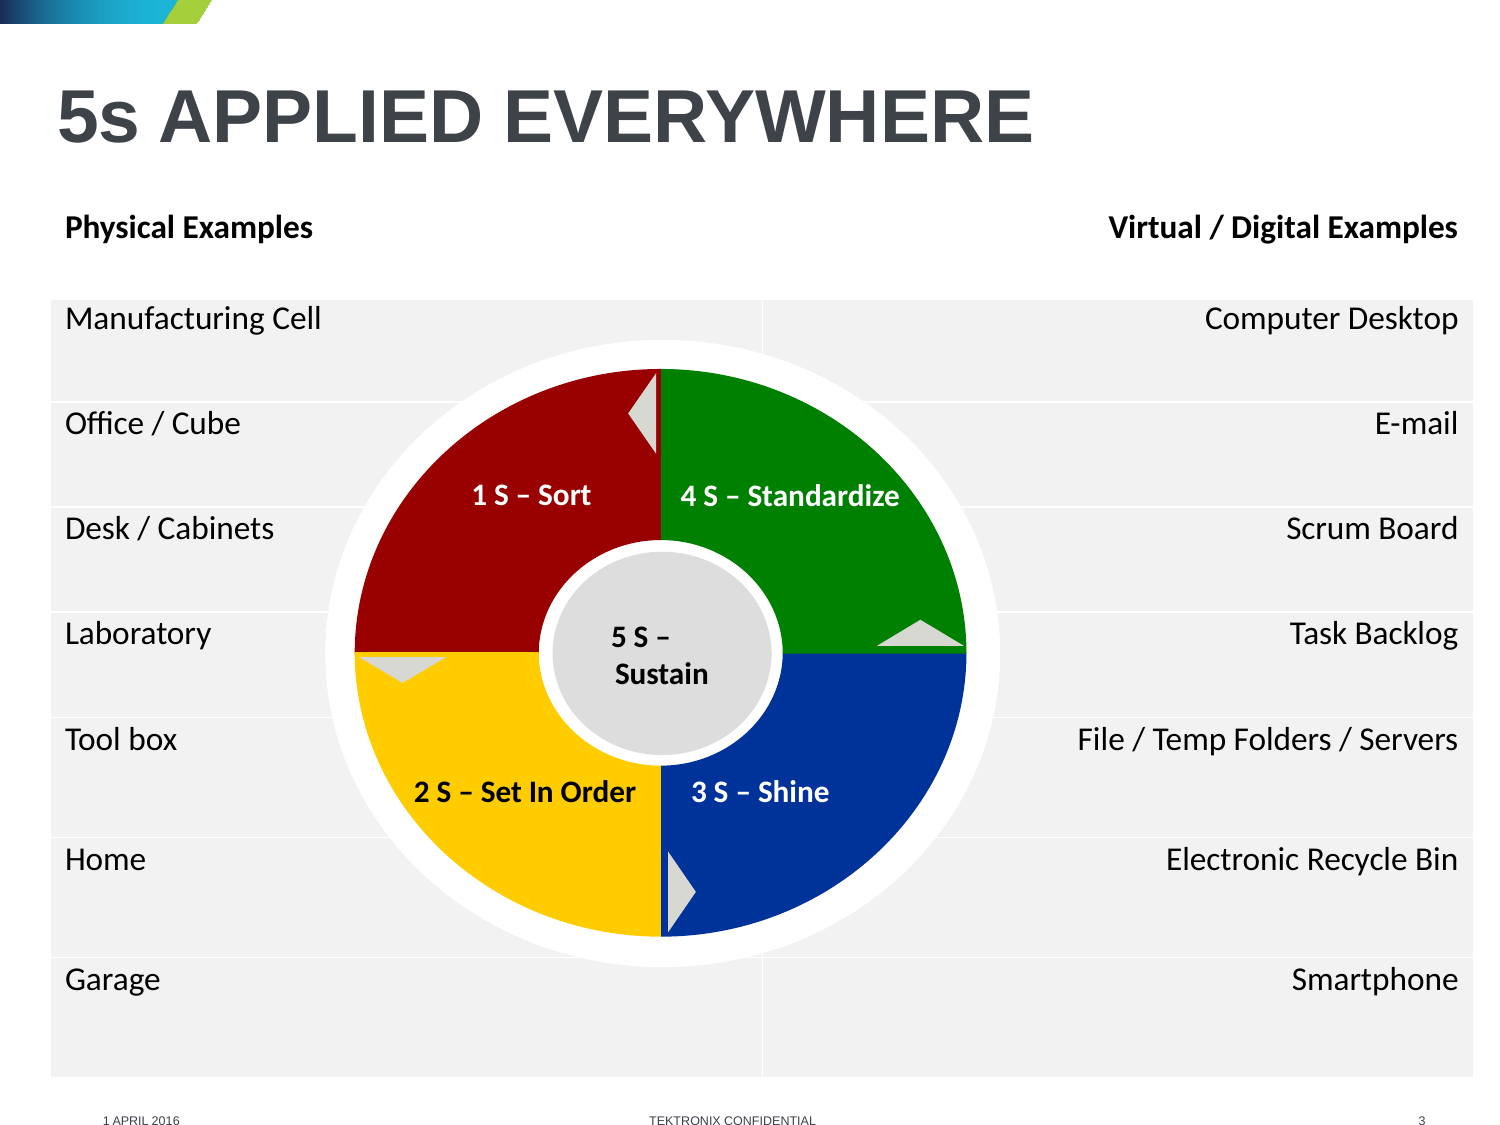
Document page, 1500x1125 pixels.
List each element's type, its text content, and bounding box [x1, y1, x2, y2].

table_cell Task Backlog [1004, 613, 1473, 717]
table_header Virtual / Digital Examples [763, 174, 1473, 294]
title 5s APPLIED EVERYWHERE [57, 63, 1442, 144]
table_cell Garage [51, 958, 762, 1077]
table_cell Desk / Cabinets [51, 508, 319, 611]
table_cell Scrum Board [1004, 508, 1473, 611]
table_cell E-mail [1004, 403, 1473, 506]
table_cell Smartphone [763, 958, 1473, 1077]
table_cell Computer Desktop [763, 300, 1473, 401]
picture [0, 0, 212, 24]
table_cell Electronic Recycle Bin [1004, 838, 1473, 957]
slide_number ‹#› [1351, 1103, 1426, 1120]
footer TEKTRONIX CONFIDENTIAL [479, 1103, 986, 1120]
table_cell Office / Cube [51, 403, 319, 506]
table_cell Manufacturing Cell [51, 300, 762, 401]
table_cell Tool box [51, 718, 319, 837]
table_header Physical Examples [51, 174, 762, 294]
table_cell File / Temp Folders / Servers [1004, 718, 1473, 837]
table_cell Laboratory [51, 613, 319, 717]
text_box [324, 339, 1001, 968]
table_cell Home [51, 838, 319, 957]
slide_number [102, 1103, 441, 1120]
